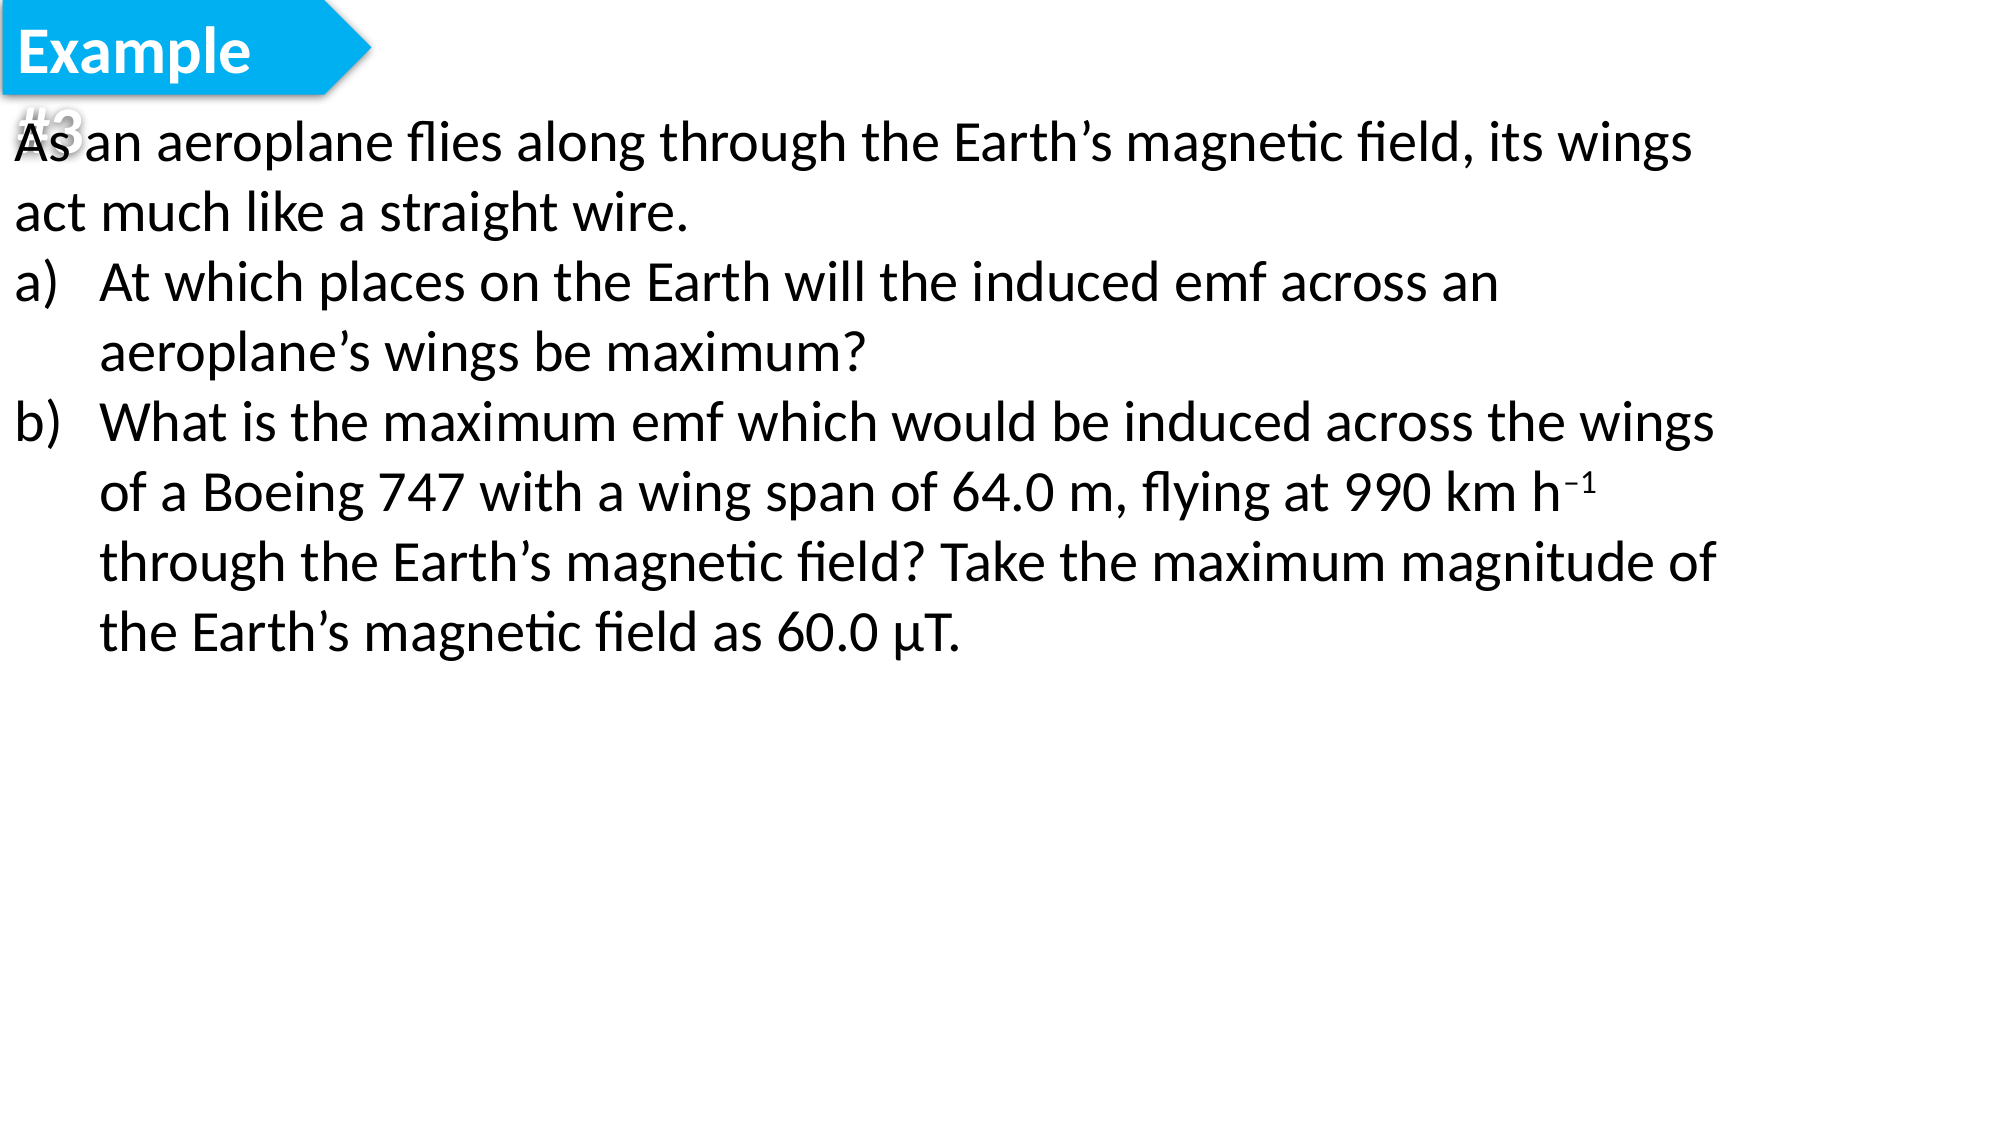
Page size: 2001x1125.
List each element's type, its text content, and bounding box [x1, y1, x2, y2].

text_box Example #3 [2, 0, 372, 95]
text_box As an aeroplane flies along through the Earth’s magnetic field, its wings act much like a straight wire. At which places on the Earth will the induced emf across an aeroplane’s wings be maximum? What is the maximum emf which would be induced across the wings of a Boeing 747 with a wing span of 64.0 m, flying at 990 km h–1 through the Earth’s magnetic field? Take the maximum magnitude of the Earth’s magnetic field as 60.0 μT. [0, 95, 1755, 671]
